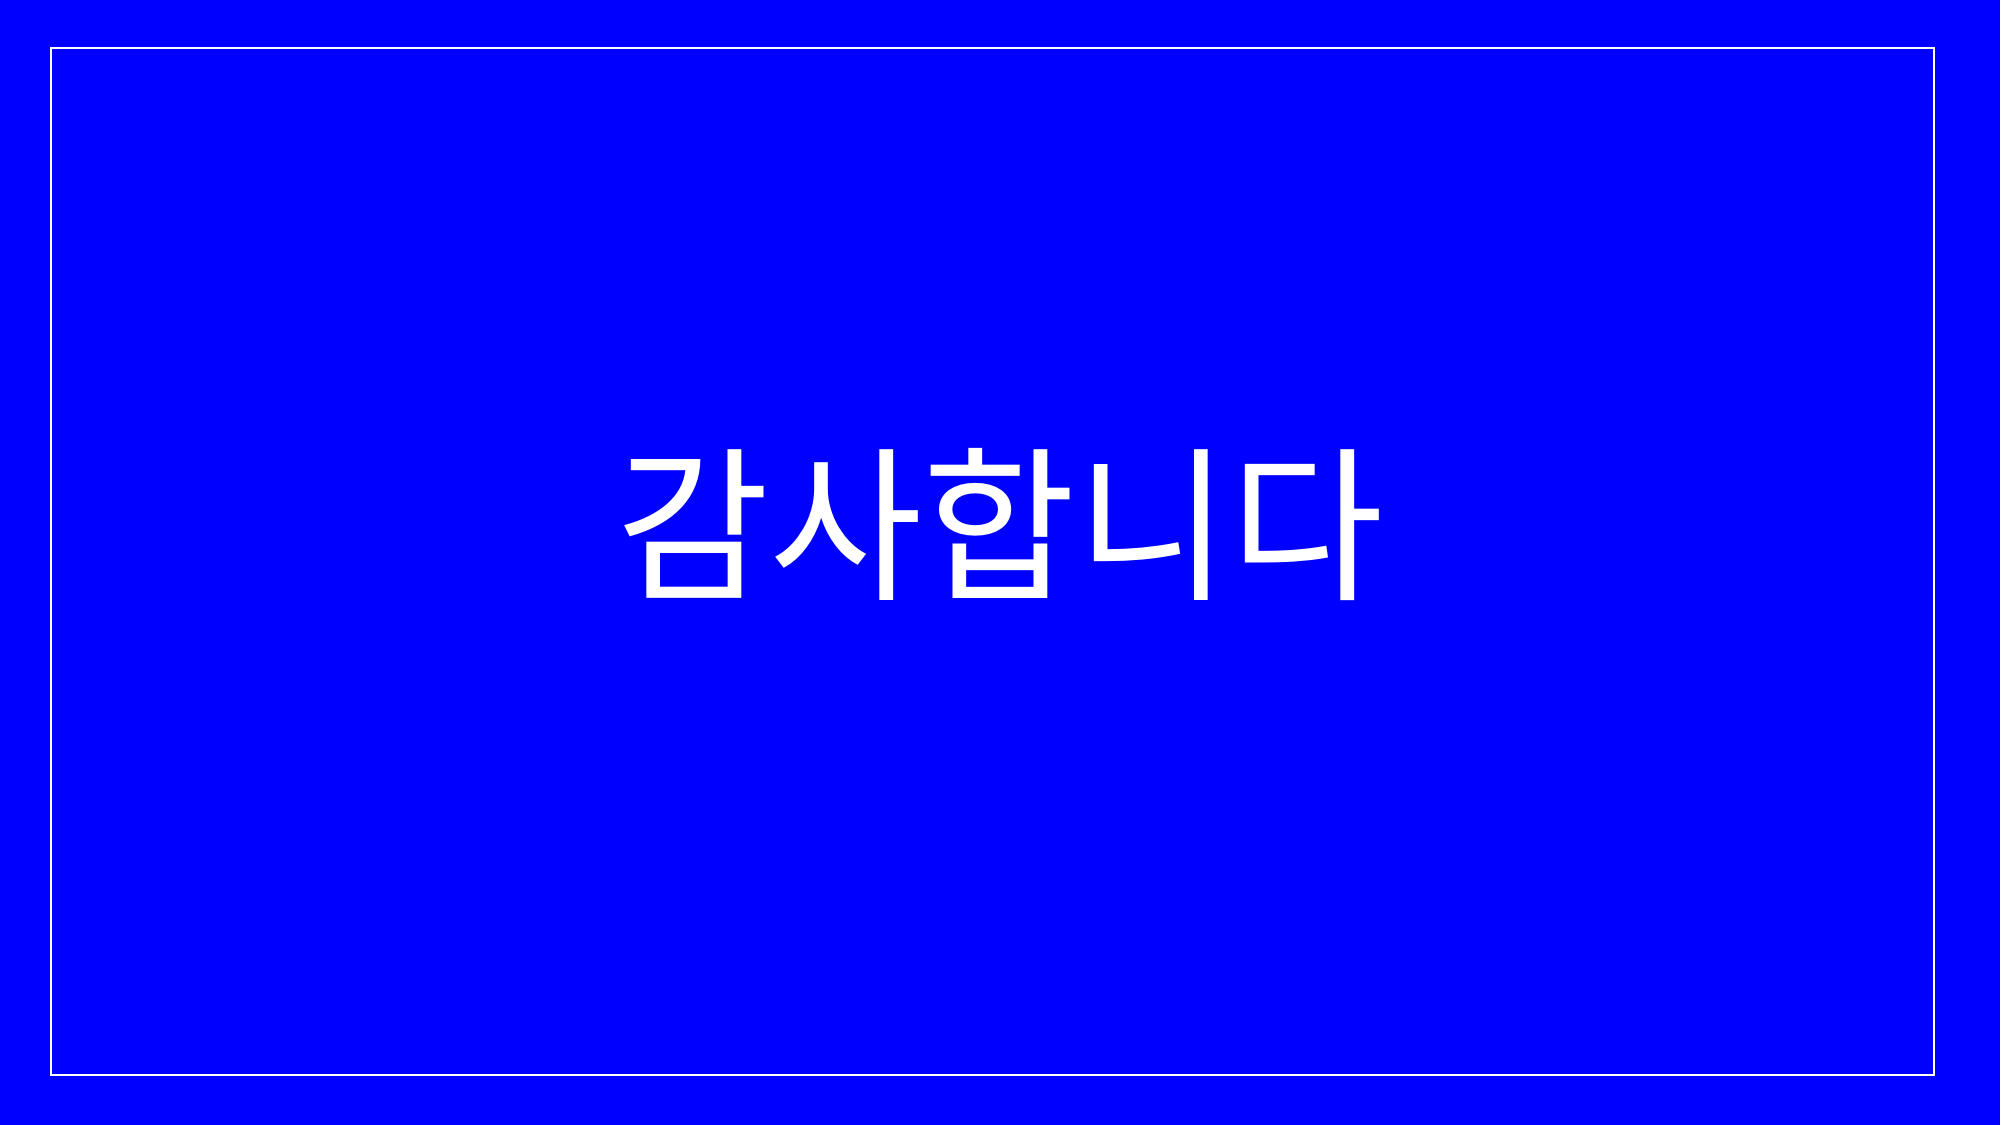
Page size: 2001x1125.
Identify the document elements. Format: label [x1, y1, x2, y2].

text_box [50, 47, 1935, 1076]
